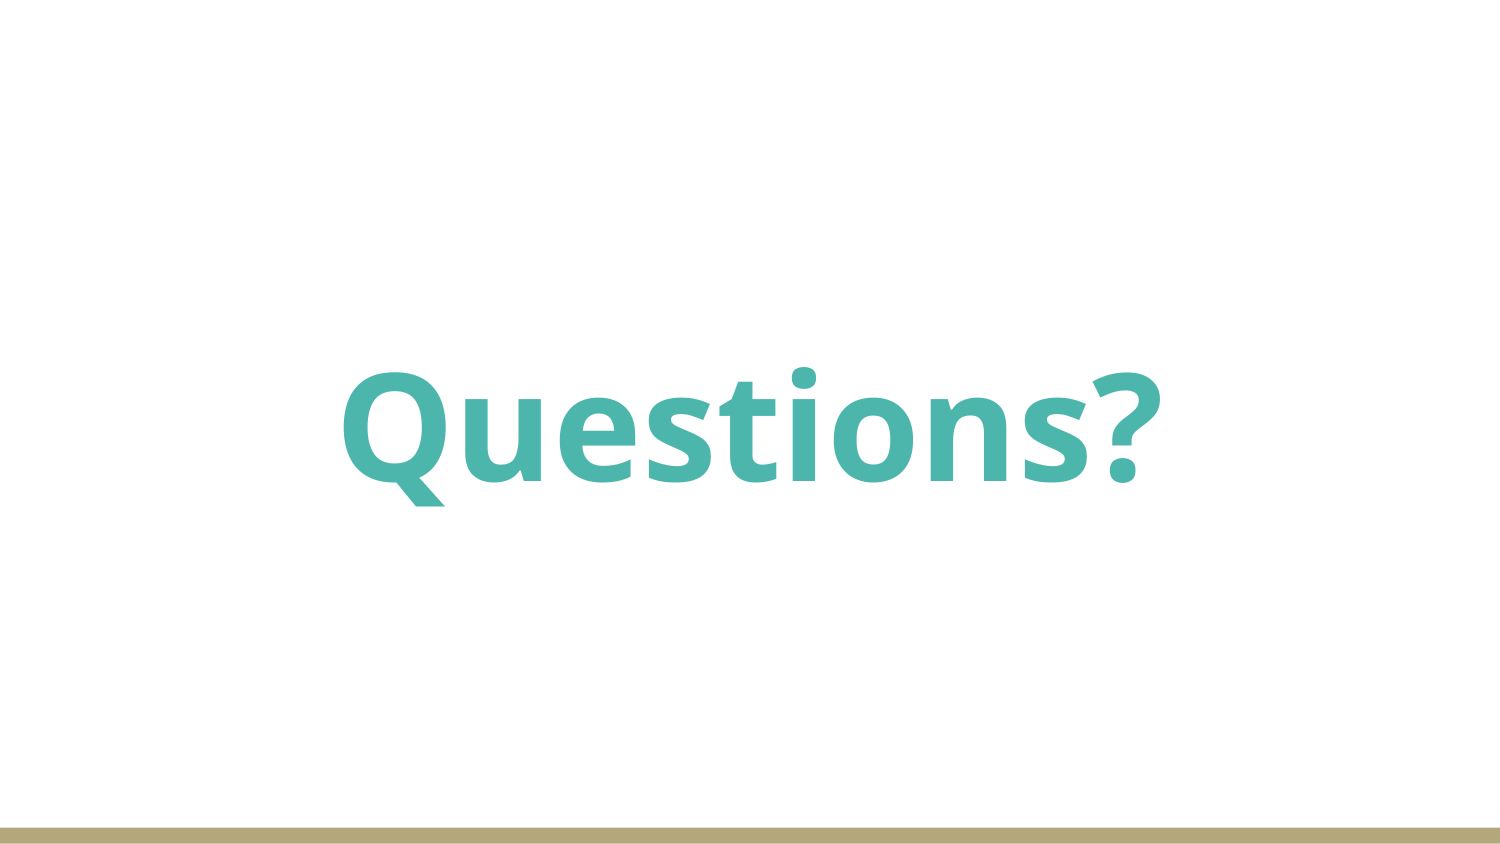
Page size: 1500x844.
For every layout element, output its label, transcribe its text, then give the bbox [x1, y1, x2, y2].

title Questions? [51, 295, 1449, 548]
